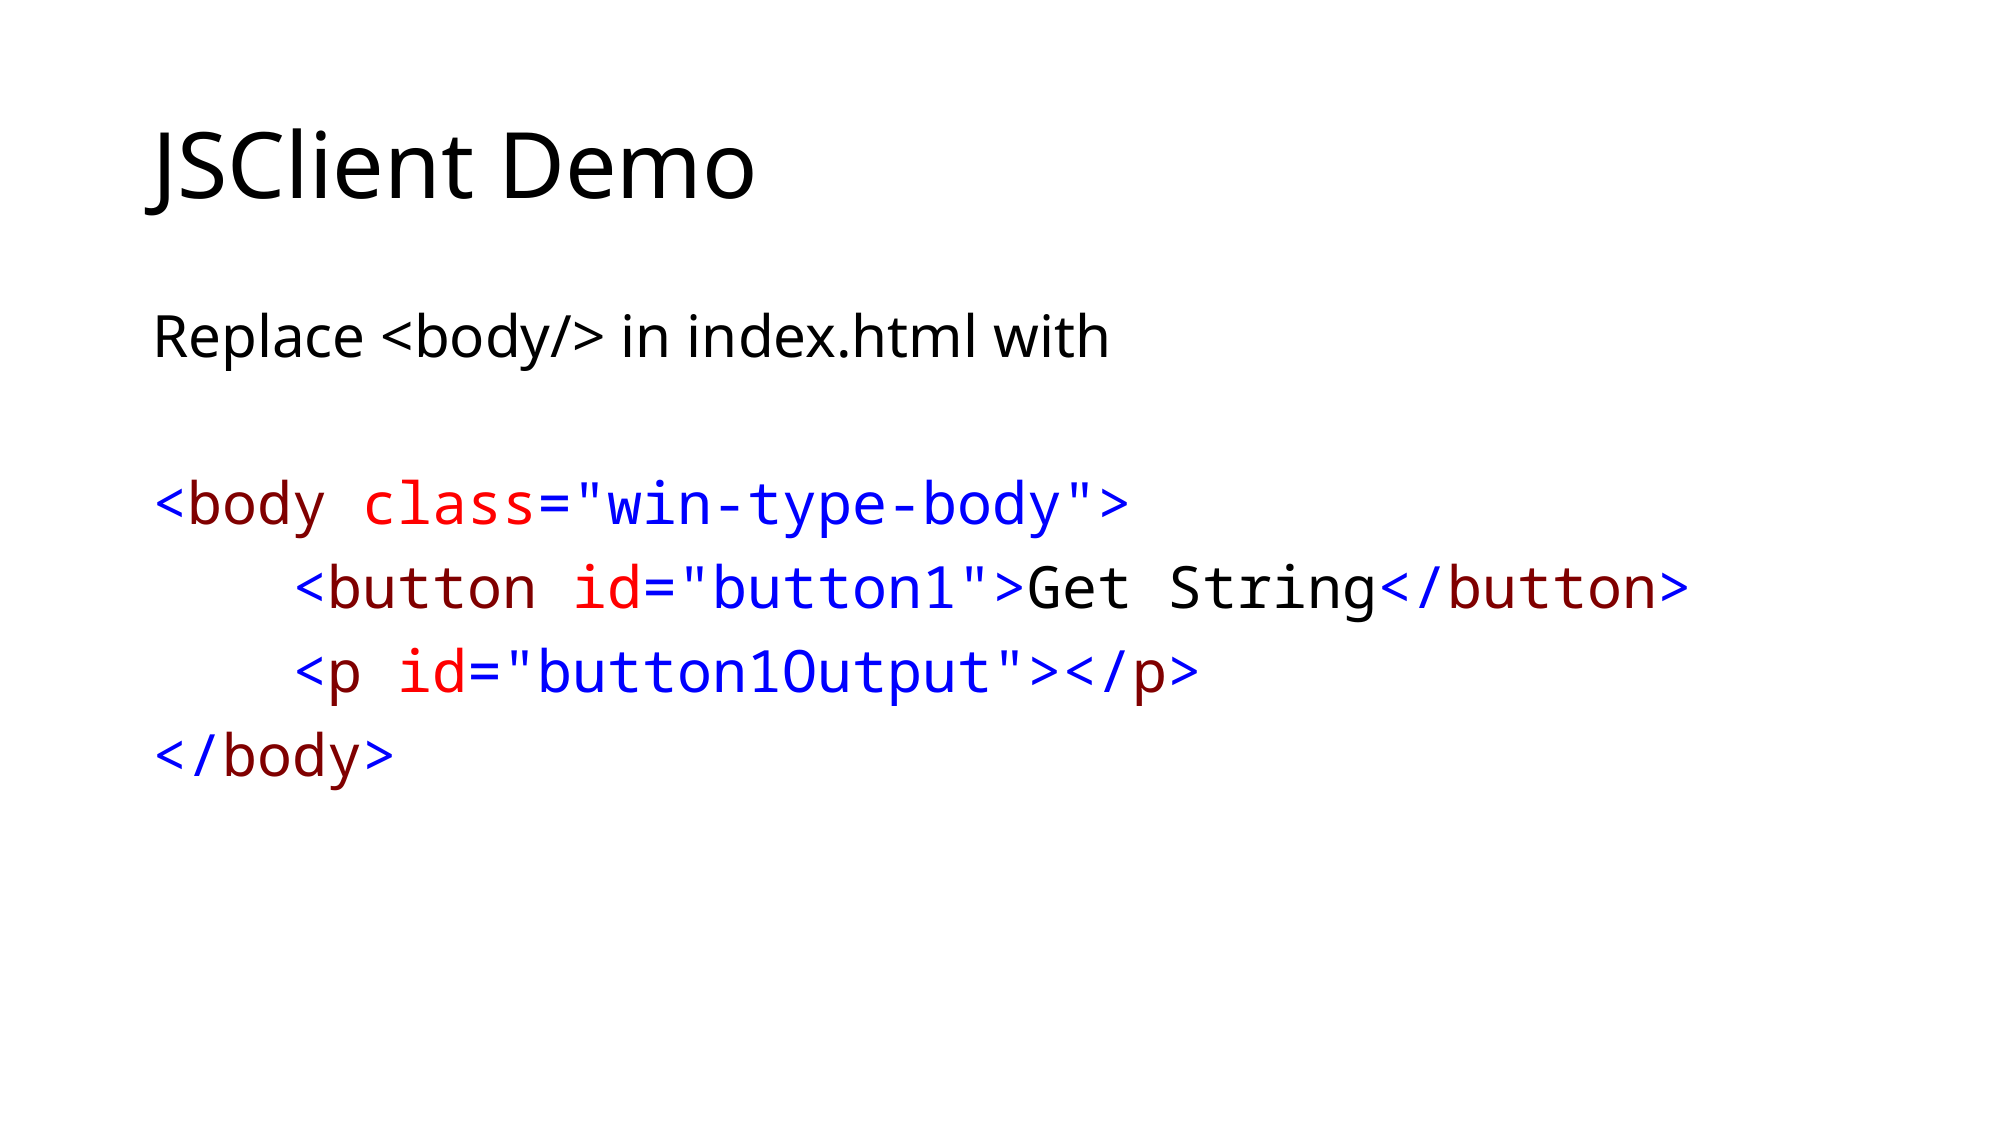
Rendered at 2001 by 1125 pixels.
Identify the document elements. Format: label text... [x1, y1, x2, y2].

list Replace <body/> in index.html with <body class="win-type-body"> <button id="button1">Get String</button> <p id="button1Output"></p> </body> [137, 299, 1863, 1014]
title JSClient Demo [137, 59, 1863, 278]
